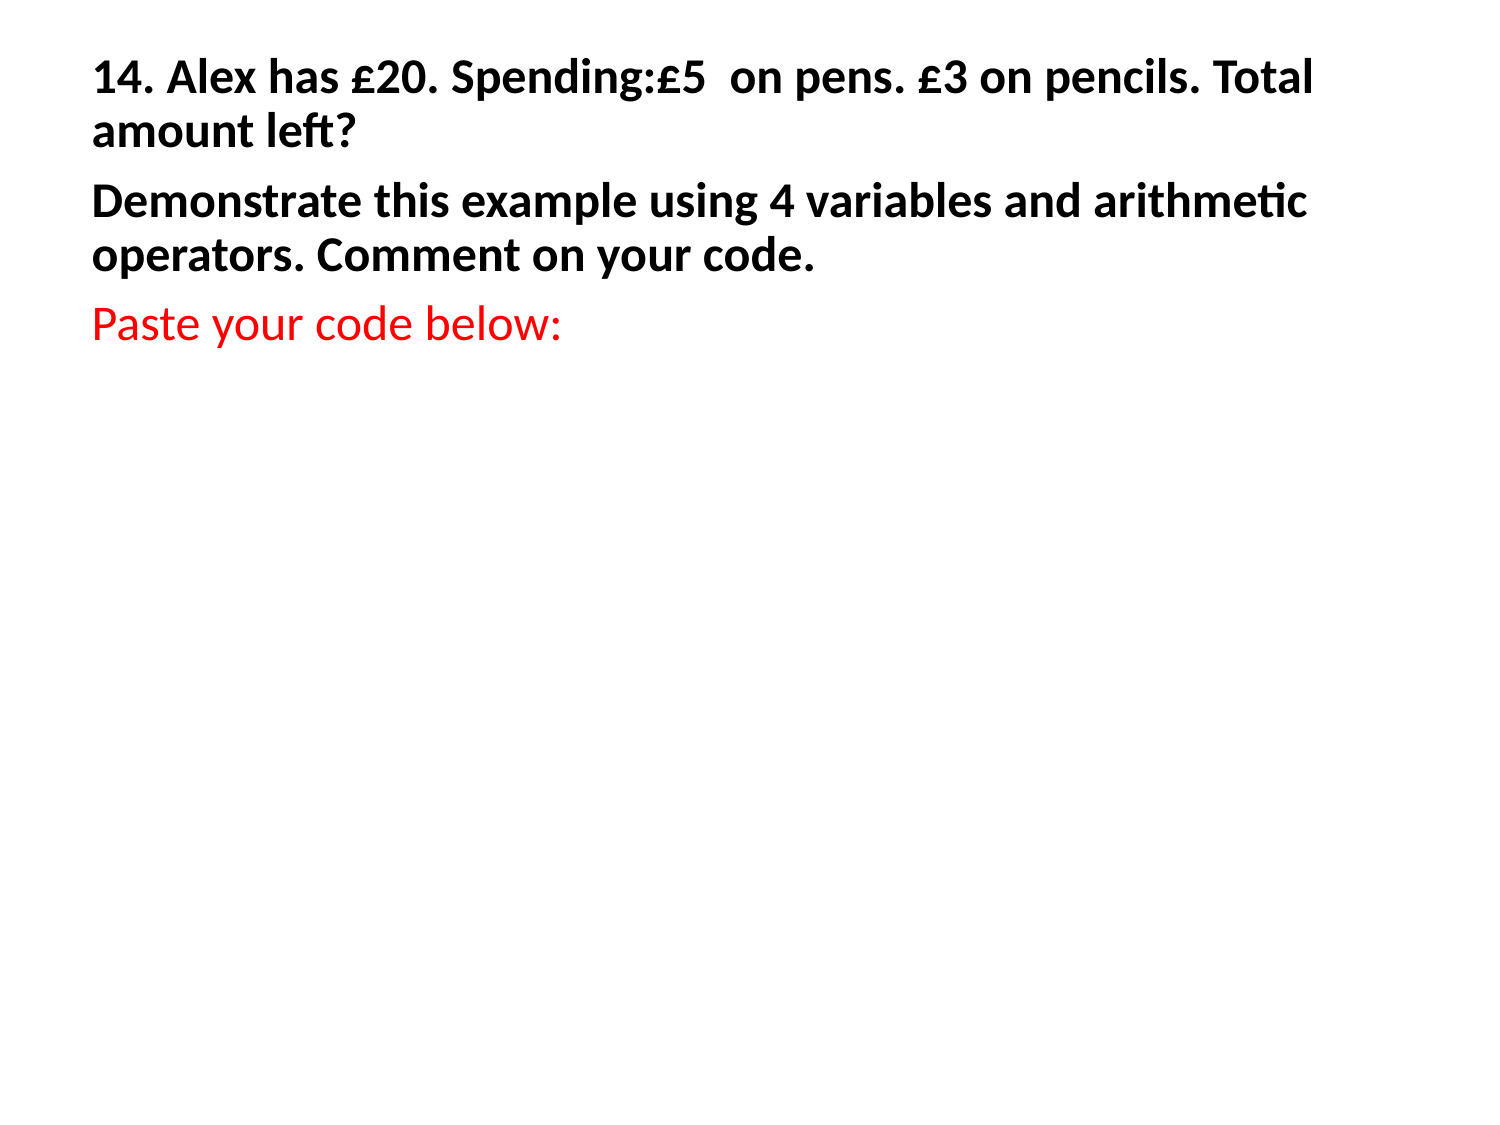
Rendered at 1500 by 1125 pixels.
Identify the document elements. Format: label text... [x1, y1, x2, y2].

list 14. Alex has £20. Spending:£5 on pens. £3 on pencils. Total amount left? Demonstrate this example using 4 variables and arithmetic operators. Comment on your code. Paste your code below: [76, 42, 1427, 786]
